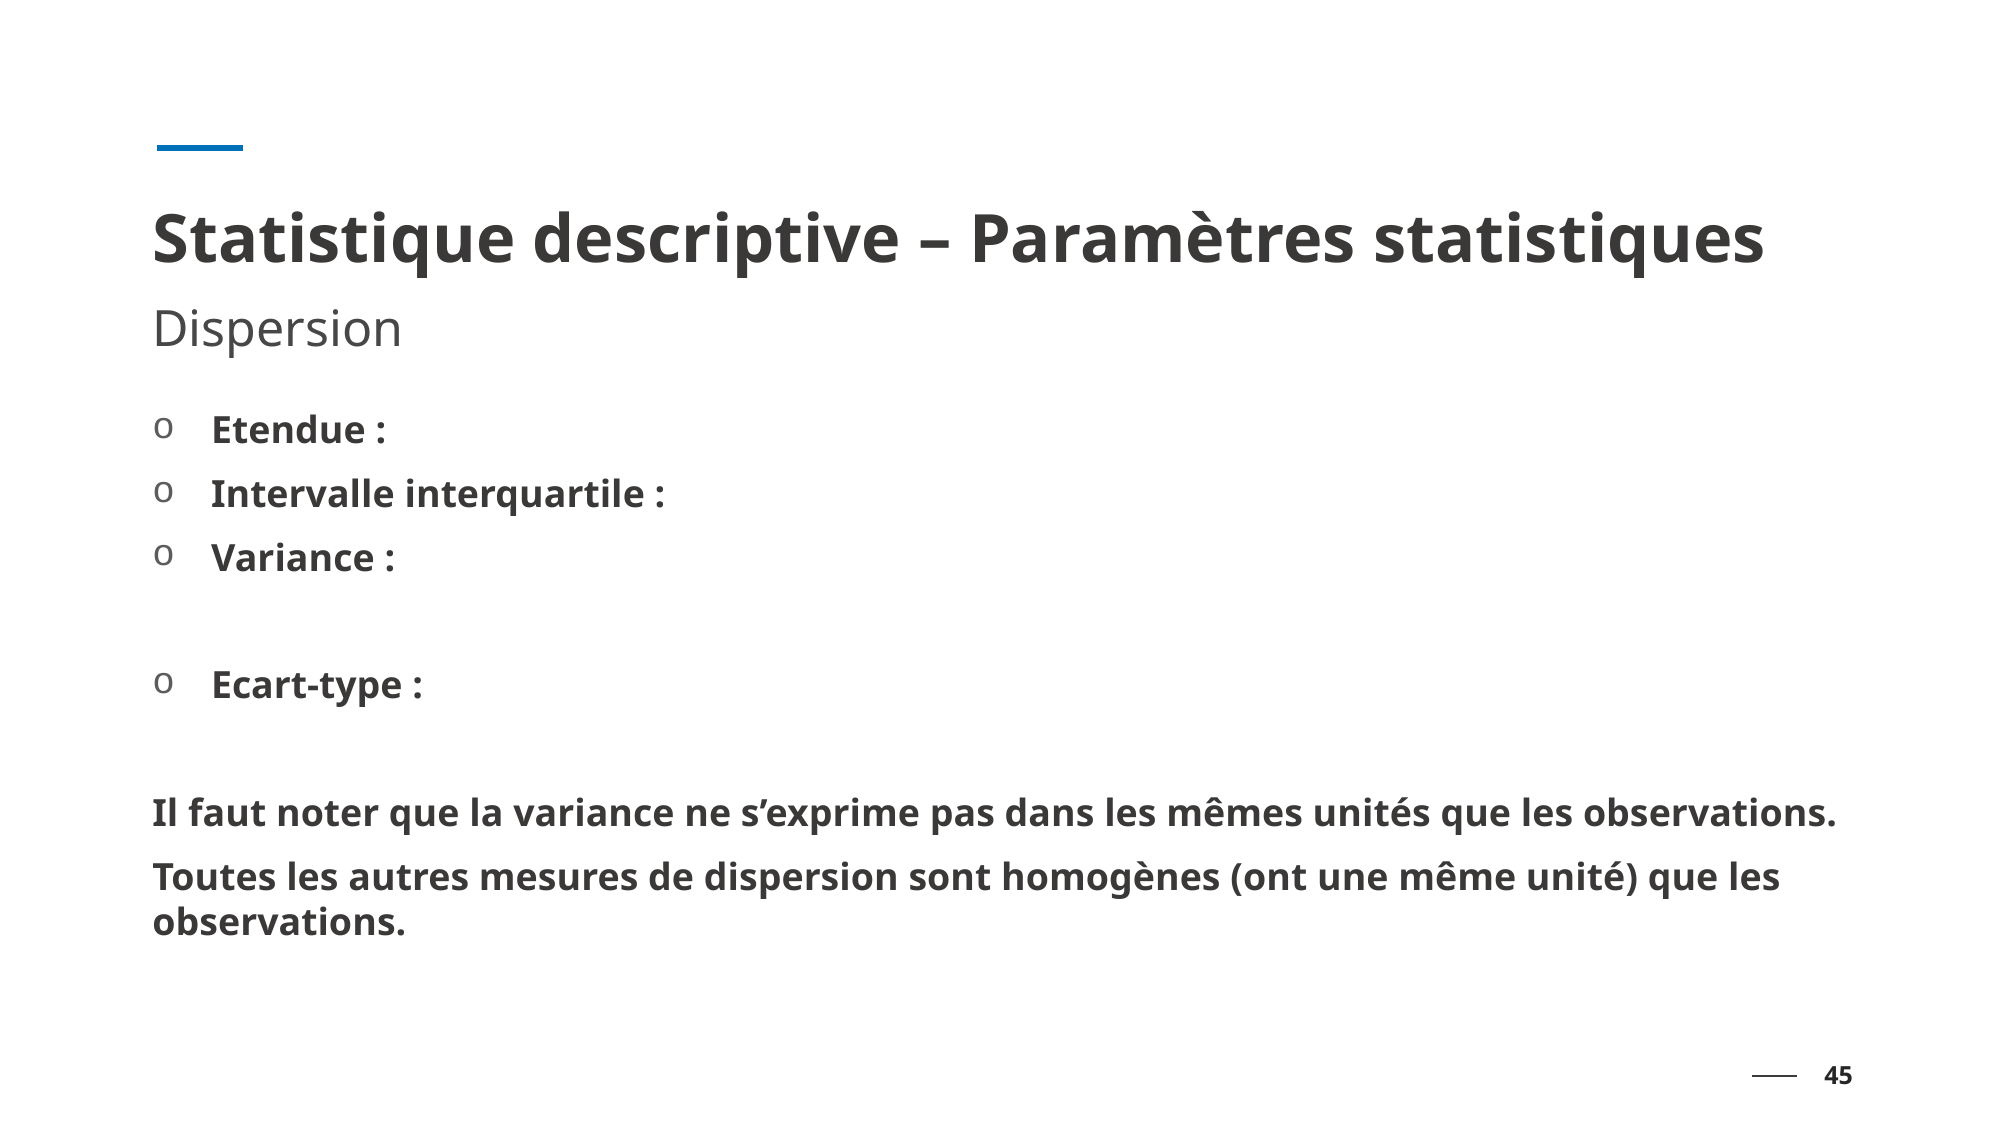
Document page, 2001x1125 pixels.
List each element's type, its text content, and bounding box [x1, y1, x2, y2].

slide_number 45 [1809, 1046, 1899, 1107]
list Dispersion [137, 304, 1863, 350]
title Statistique descriptive – Paramètres statistiques [137, 131, 1863, 304]
